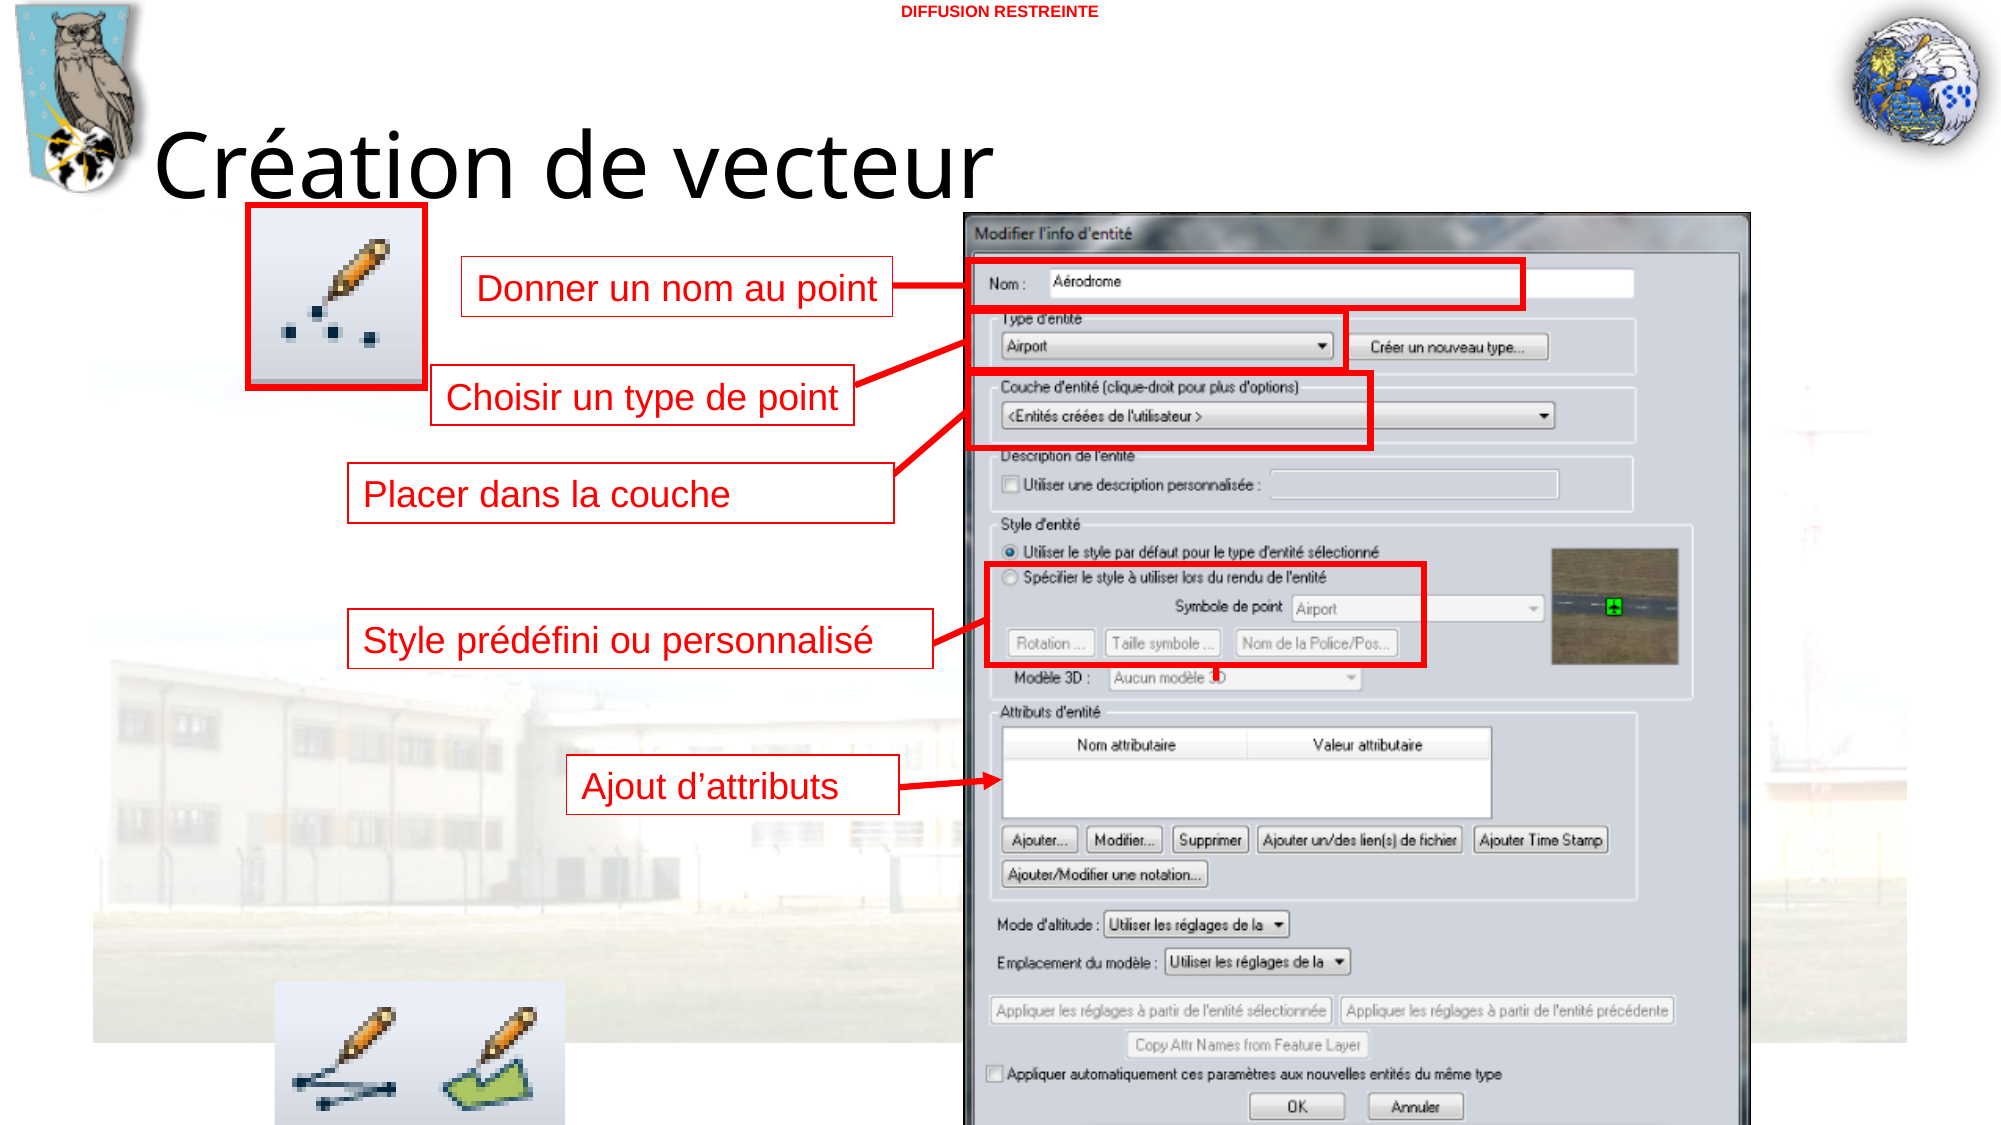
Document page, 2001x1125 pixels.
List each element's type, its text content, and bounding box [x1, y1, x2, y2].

picture [1850, 16, 1983, 147]
picture [250, 208, 422, 385]
text_box Style prédéfini ou personnalisé [348, 608, 933, 669]
picture [274, 981, 566, 1125]
picture [14, 4, 136, 193]
text_box Ajout d’attributs [566, 754, 899, 815]
text_box Placer dans la couche [348, 463, 894, 523]
title Création de vecteur [137, 59, 1863, 278]
picture [964, 213, 1750, 1125]
text_box Choisir un type de point [431, 365, 854, 425]
text_box Donner un nom au point [461, 278, 893, 317]
